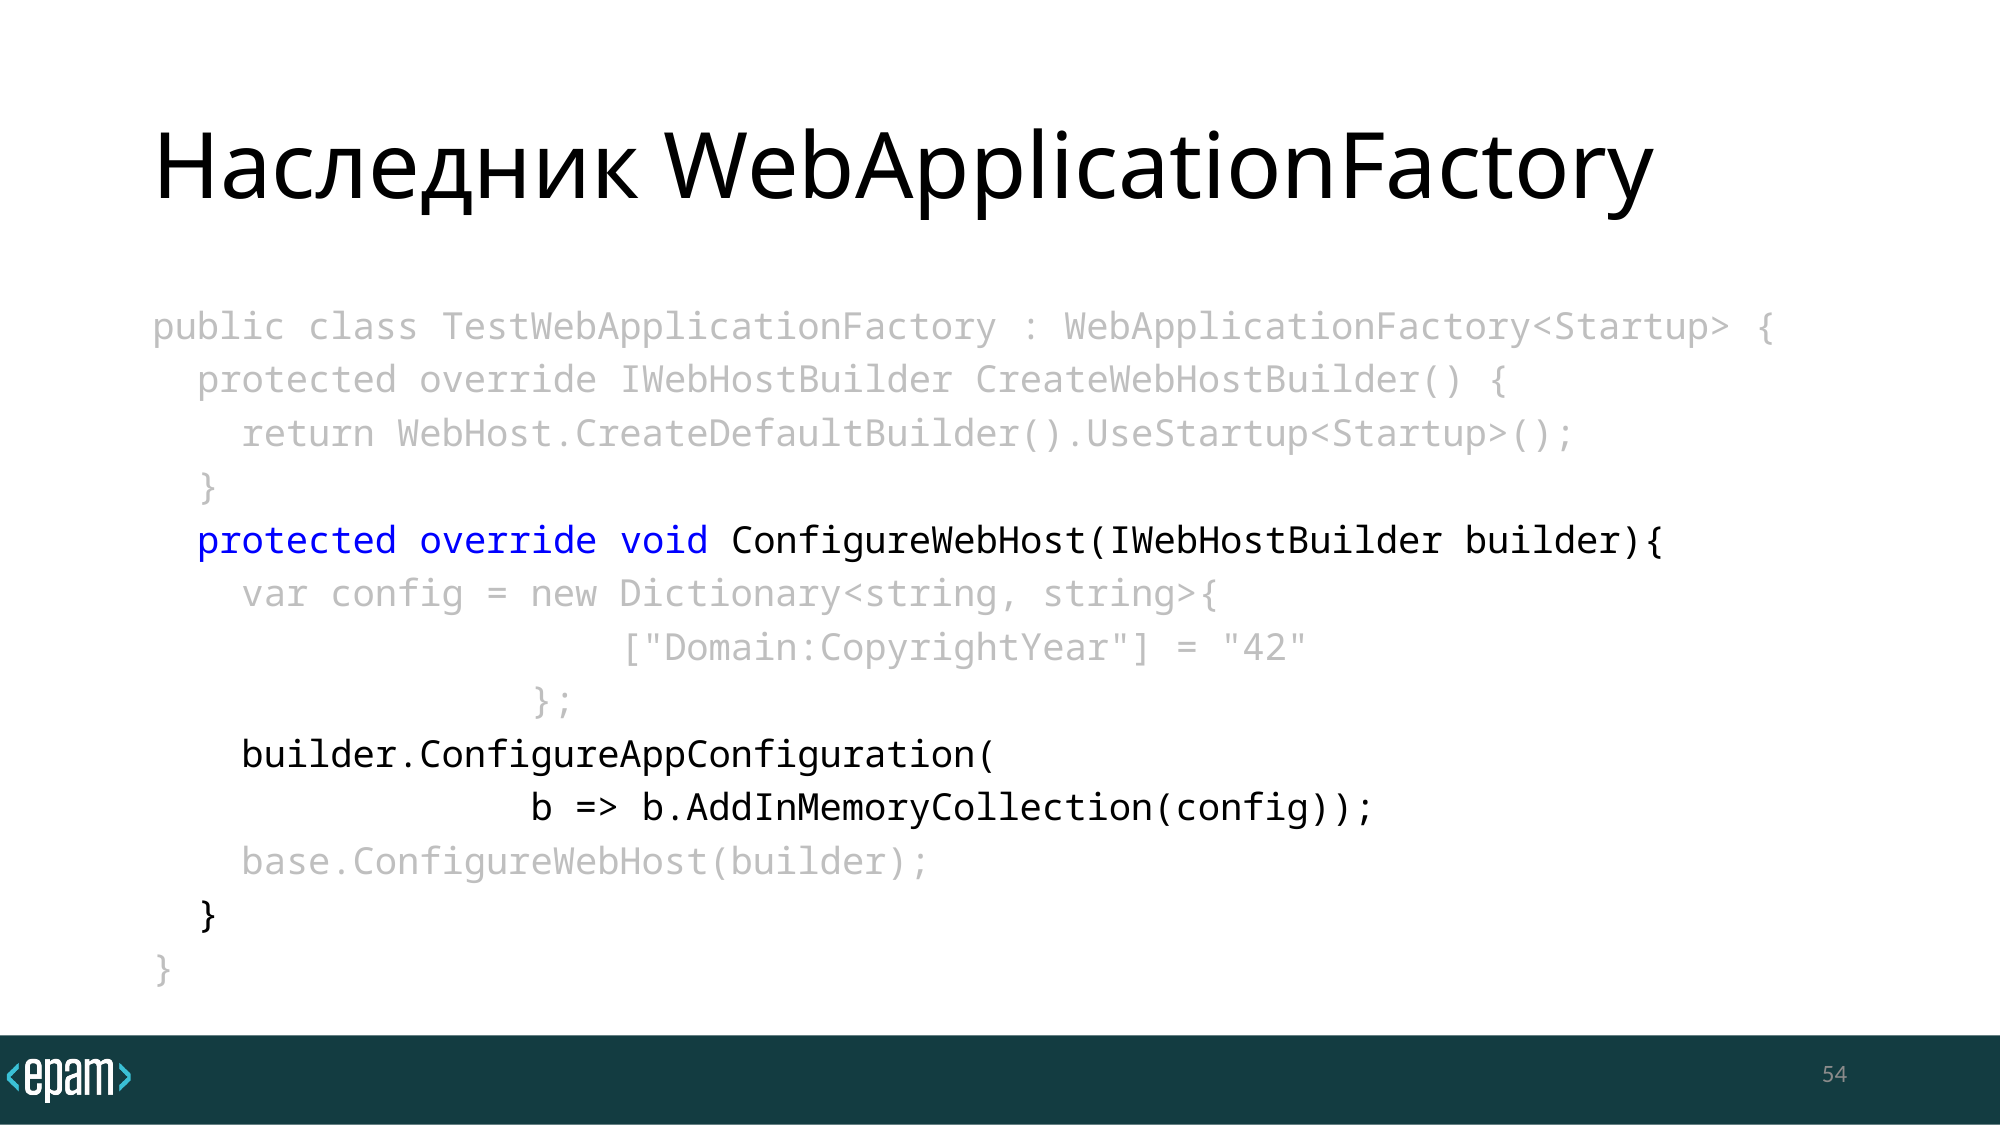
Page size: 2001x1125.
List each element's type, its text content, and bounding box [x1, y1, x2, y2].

slide_number 54 [1412, 1042, 1863, 1103]
title Наследник WebApplicationFactory [137, 59, 1863, 278]
list public class TestWebApplicationFactory : WebApplicationFactory<Startup> { protected override IWebHostBuilder CreateWebHostBuilder() { return WebHost.CreateDefaultBuilder().UseStartup<Startup>(); } protected override void ConfigureWebHost(IWebHostBuilder builder){ var config = new Dictionary<string, string>{ ["Domain:CopyrightYear"] = "42" }; builder.ConfigureAppConfiguration( b => b.AddInMemoryCollection(config)); base.ConfigureWebHost(builder); } } [137, 299, 1863, 1014]
